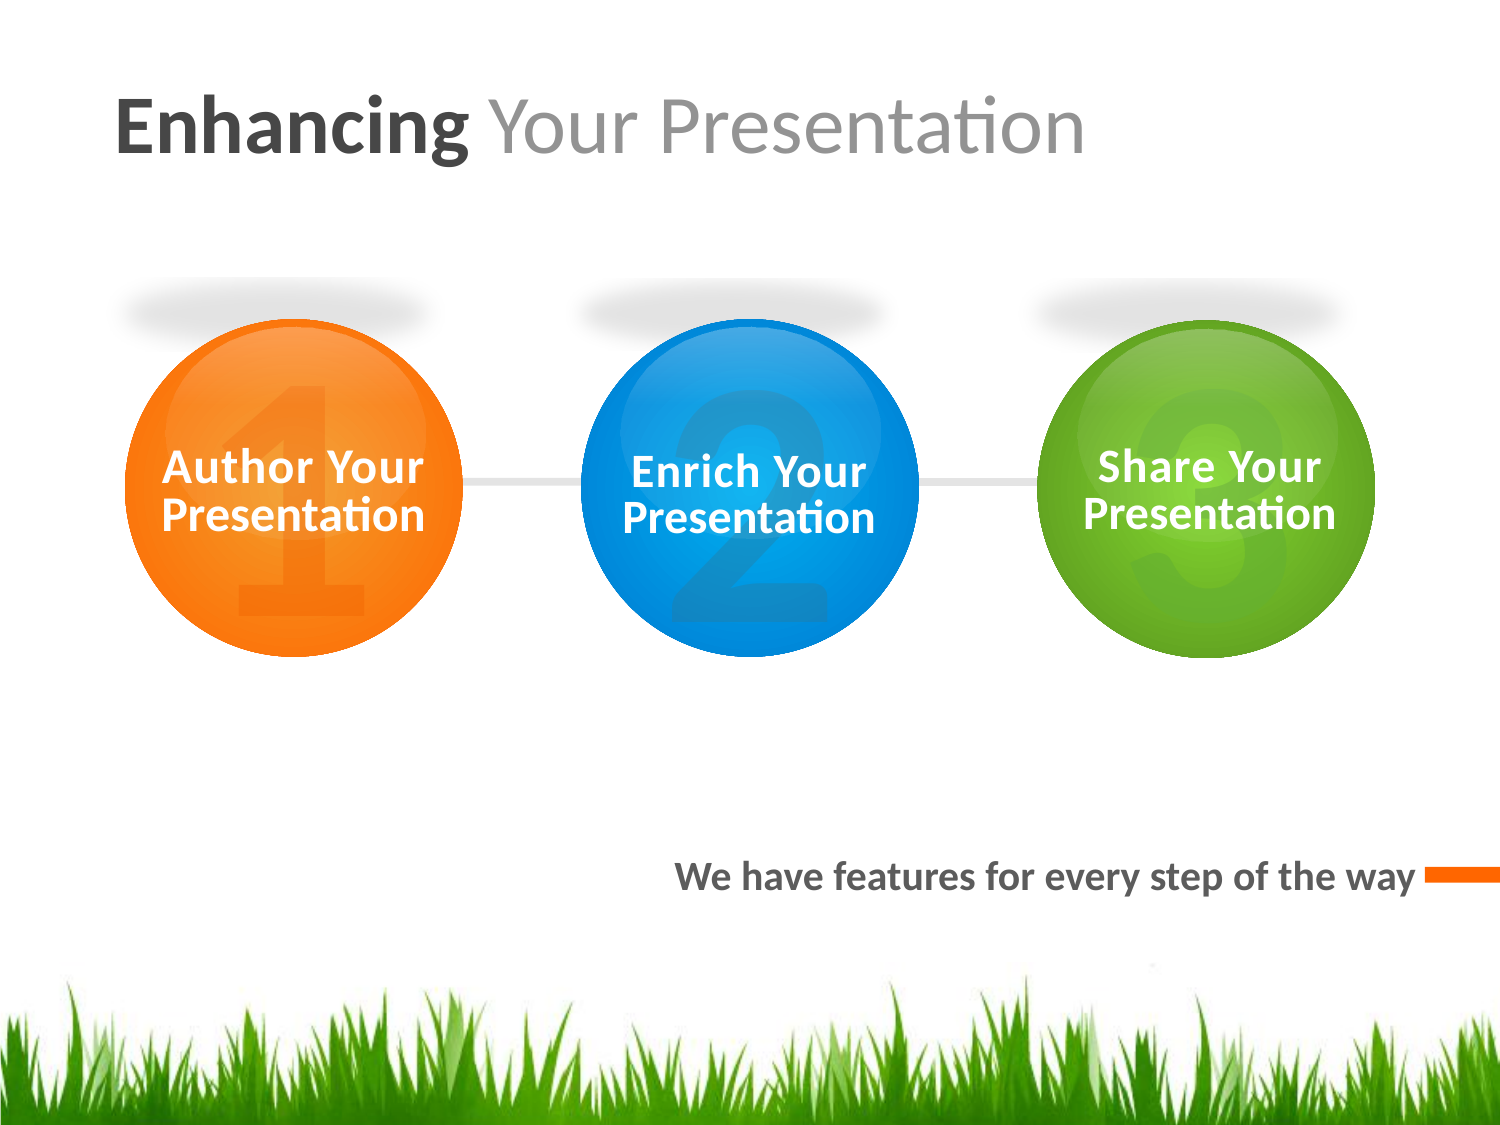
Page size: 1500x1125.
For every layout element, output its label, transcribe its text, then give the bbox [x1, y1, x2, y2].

text_box We have features for every step of the way [123, 841, 1432, 907]
text_box [1423, 865, 1500, 885]
text_box Enhancing Your Presentation [99, 62, 1400, 179]
picture [0, 962, 1500, 1125]
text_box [581, 260, 919, 706]
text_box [1037, 260, 1376, 705]
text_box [124, 255, 463, 700]
